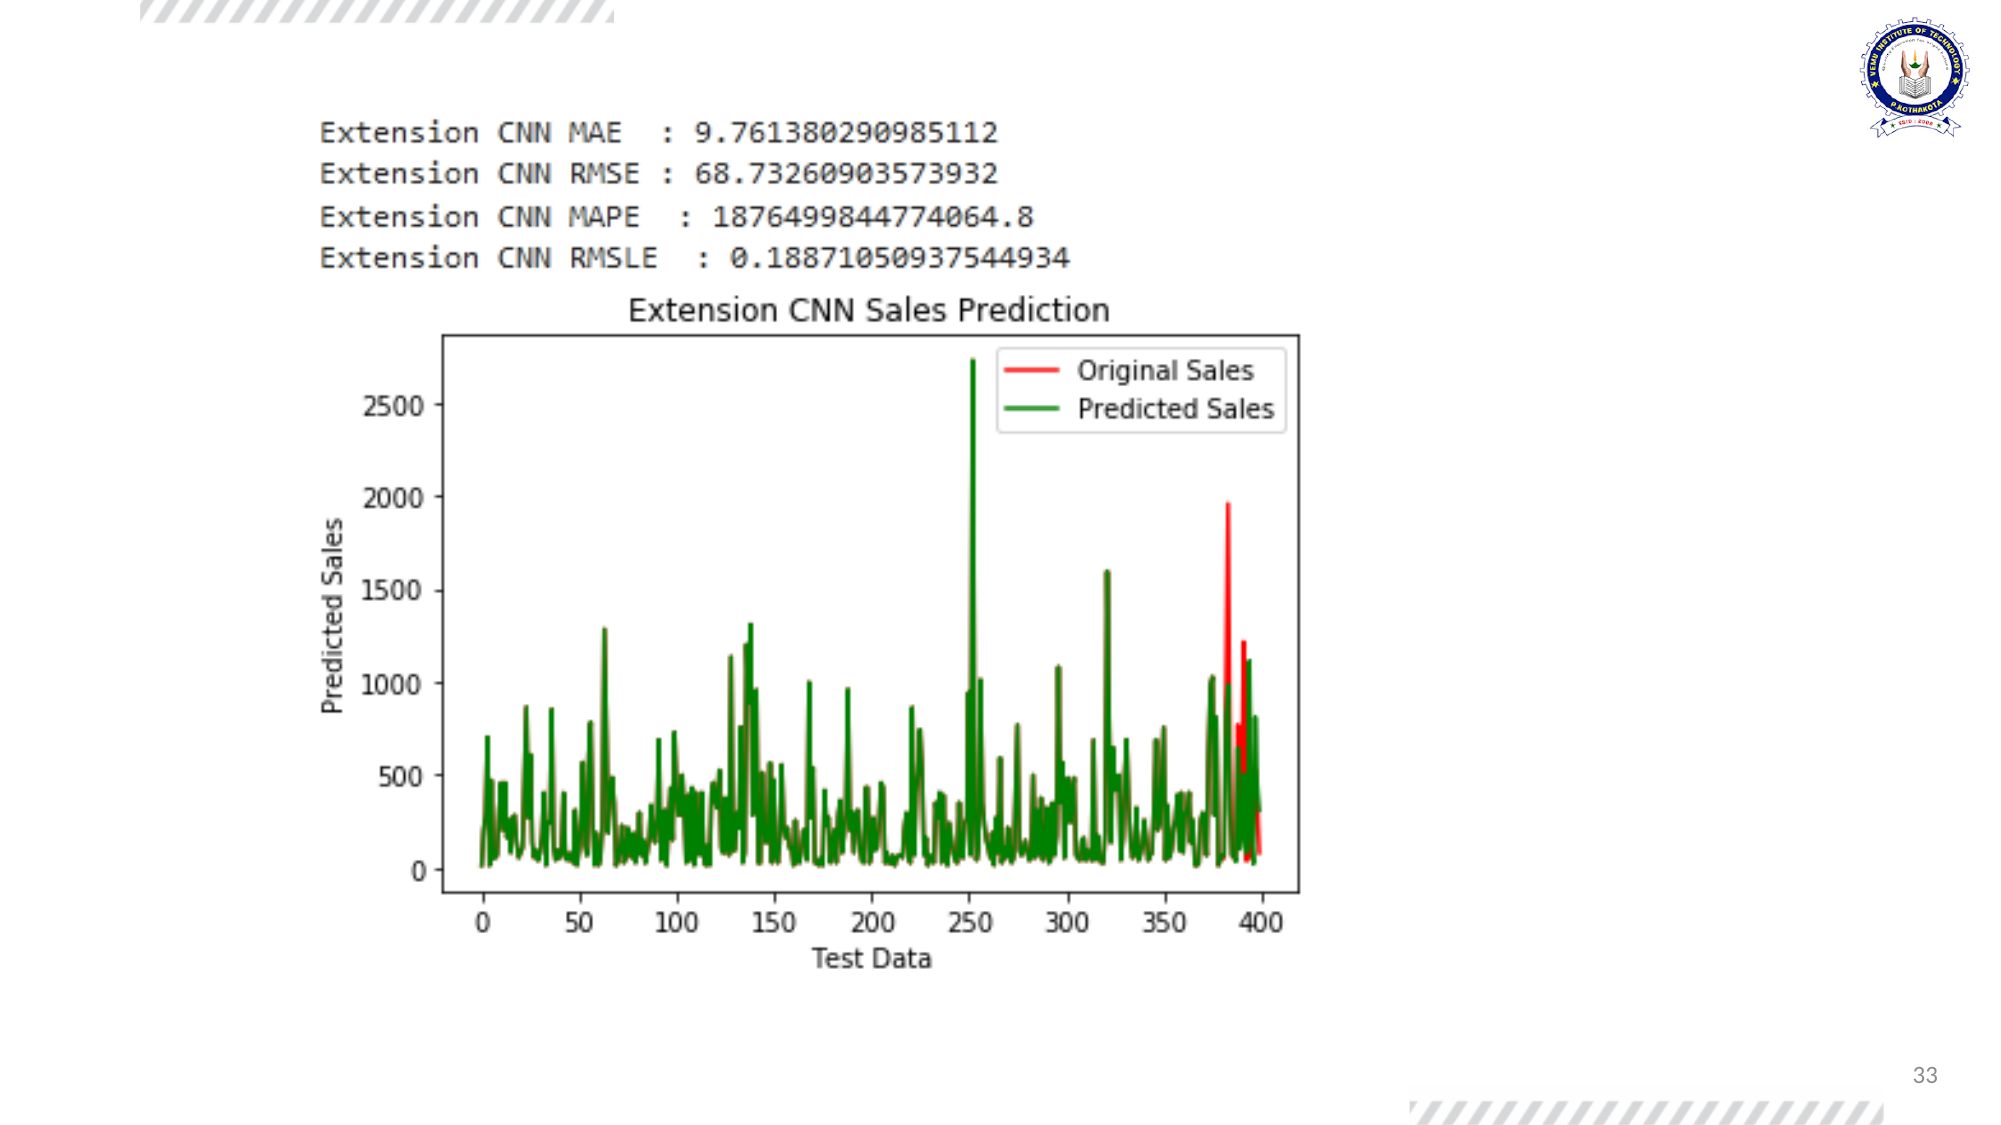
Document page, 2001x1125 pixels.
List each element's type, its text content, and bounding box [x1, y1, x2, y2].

slide_number 33 [1838, 1038, 1959, 1125]
picture [139, 0, 614, 40]
picture [1409, 1085, 1884, 1125]
picture [1829, 0, 2000, 155]
picture [299, 112, 1384, 1012]
